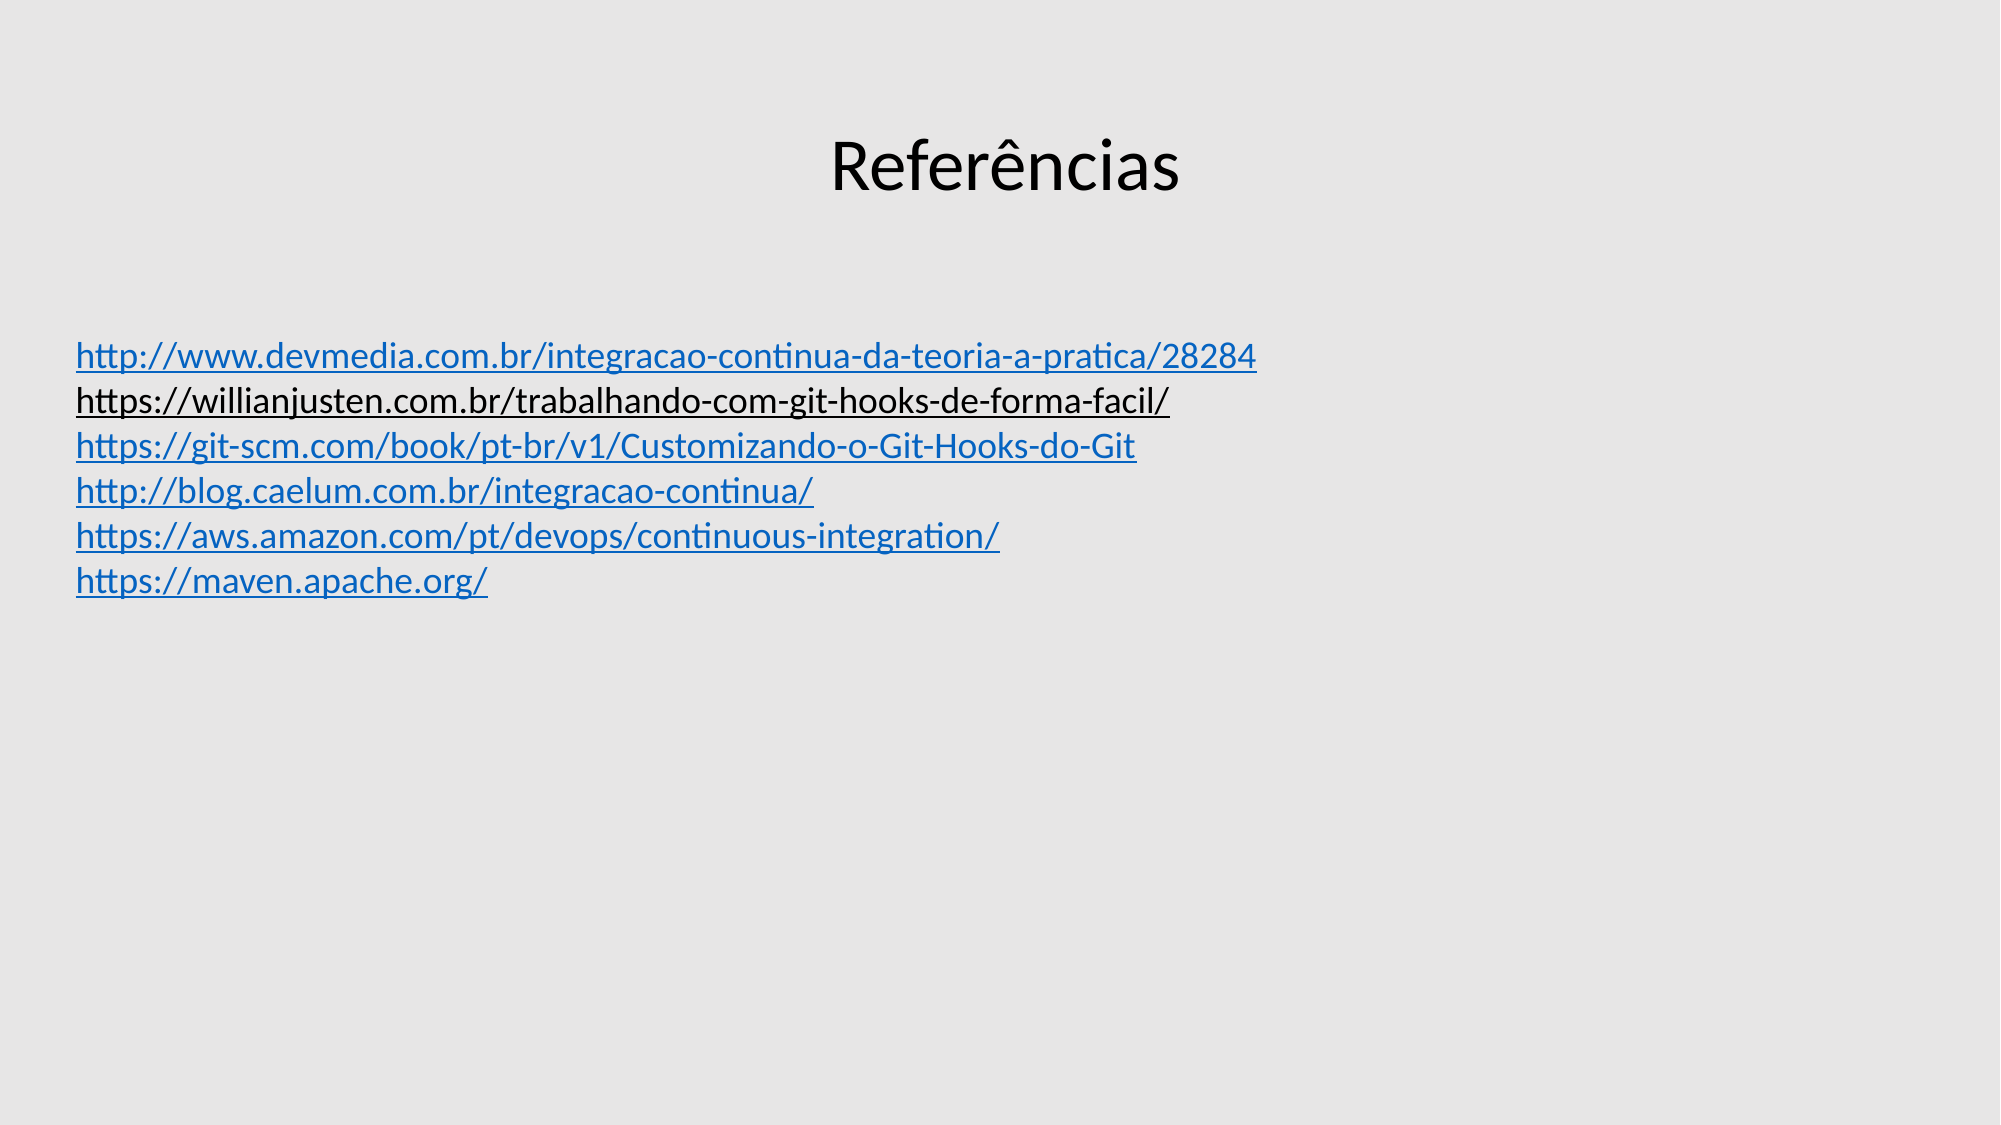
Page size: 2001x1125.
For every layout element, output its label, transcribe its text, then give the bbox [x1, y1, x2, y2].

text_box Referências [60, 107, 1950, 213]
text_box http://www.devmedia.com.br/integracao-continua-da-teoria-a-pratica/28284 https://willianjusten.com.br/trabalhando-com-git-hooks-de-forma-facil/ https://git-scm.com/book/pt-br/v1/Customizando-o-Git-Hooks-do-Git http://blog.caelum.com.br/integracao-continua/ https://aws.amazon.com/pt/devops/continuous-integration/ https://maven.apache.org/ [60, 278, 1950, 653]
